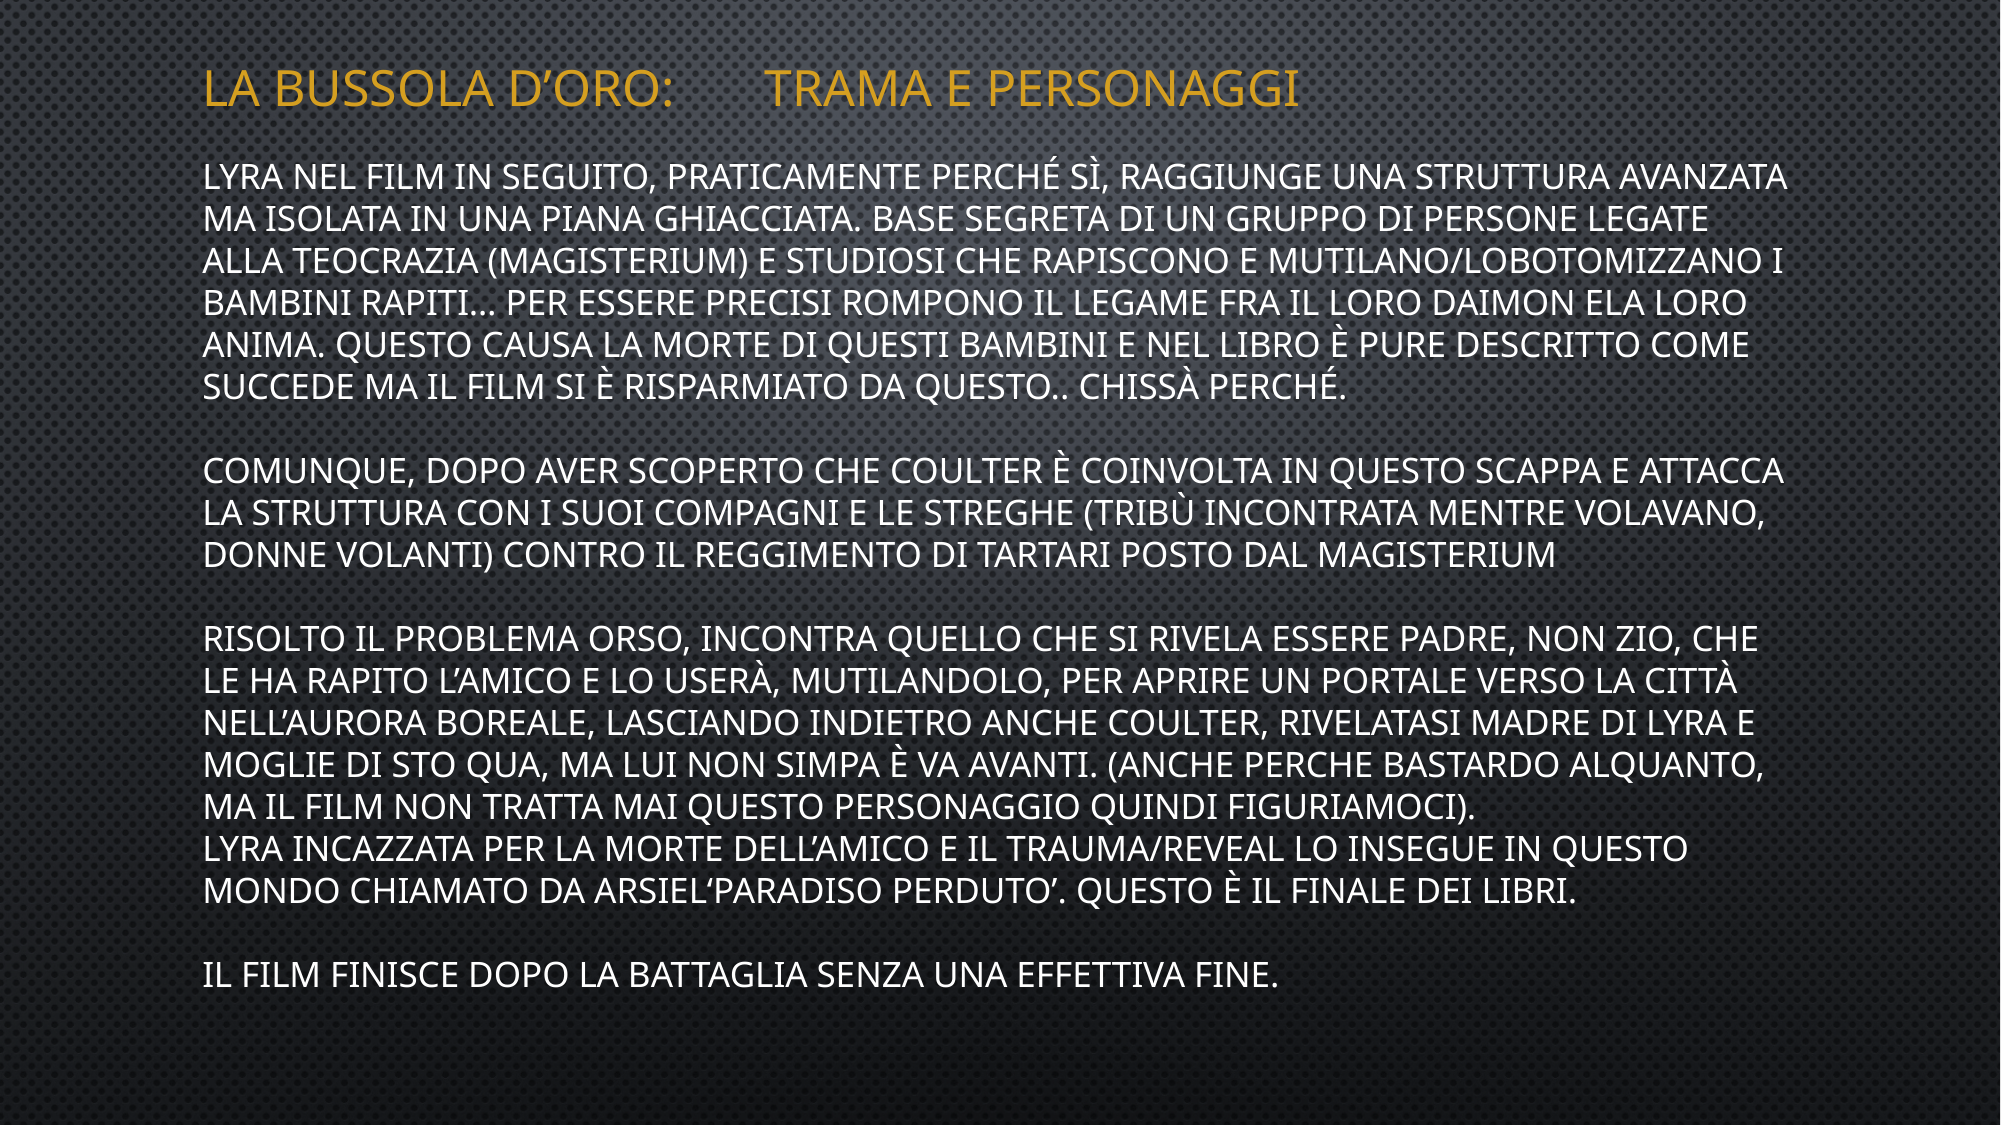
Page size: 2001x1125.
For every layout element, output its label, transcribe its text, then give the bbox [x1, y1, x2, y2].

title La Bussola d’oro: Trama e personaggi [187, 49, 1813, 124]
list Lyra nel film in seguito, praticamente perché sì, raggiunge una struttura avanzata ma isolata in una piana ghiacciata. Base segreta di un gruppo di persone legate alla teocrazia (Magisterium) e studiosi che rapiscono e mutilano/lobotomizzano i bambini rapiti… Per essere precisi rompono il legame fra il loro Daimon ela loro Anima. Questo causa la morte di questi bambini e nel libro è pure descritto come succede ma il film si è risparmiato da questo.. Chissà perché. Comunque, dopo aver scoperto che Coulter è coinvolta in questo scappa e attacca la struttura con i suoi compagni e le streghe (tribù incontrata mentre volavano, donne volanti) contro il reggimento di Tartari posto dal Magisterium Risolto il problema orso, incontra quello che si rivela essere padre, non zio, che le ha rapito l’amico e lo userà, mutilandolo, per aprire un portale verso la città nell’aurora boreale, lasciando indietro anche Coulter, rivelatasi madre di Lyra e moglie di sto qua, ma lui non simpa è va avanti. (anche perche bastardo alquanto, ma il film non tratta mai questo personaggio quindi figuriamoci). Lyra incazzata per la morte dell’amico e il trauma/reveal lo insegue in questo mondo chiamato da Arsiel‘paradiso perduto’. Questo è il finale dei libri. Il film finisce dopo la battaglia senza una effettiva fine. [187, 124, 1813, 1025]
